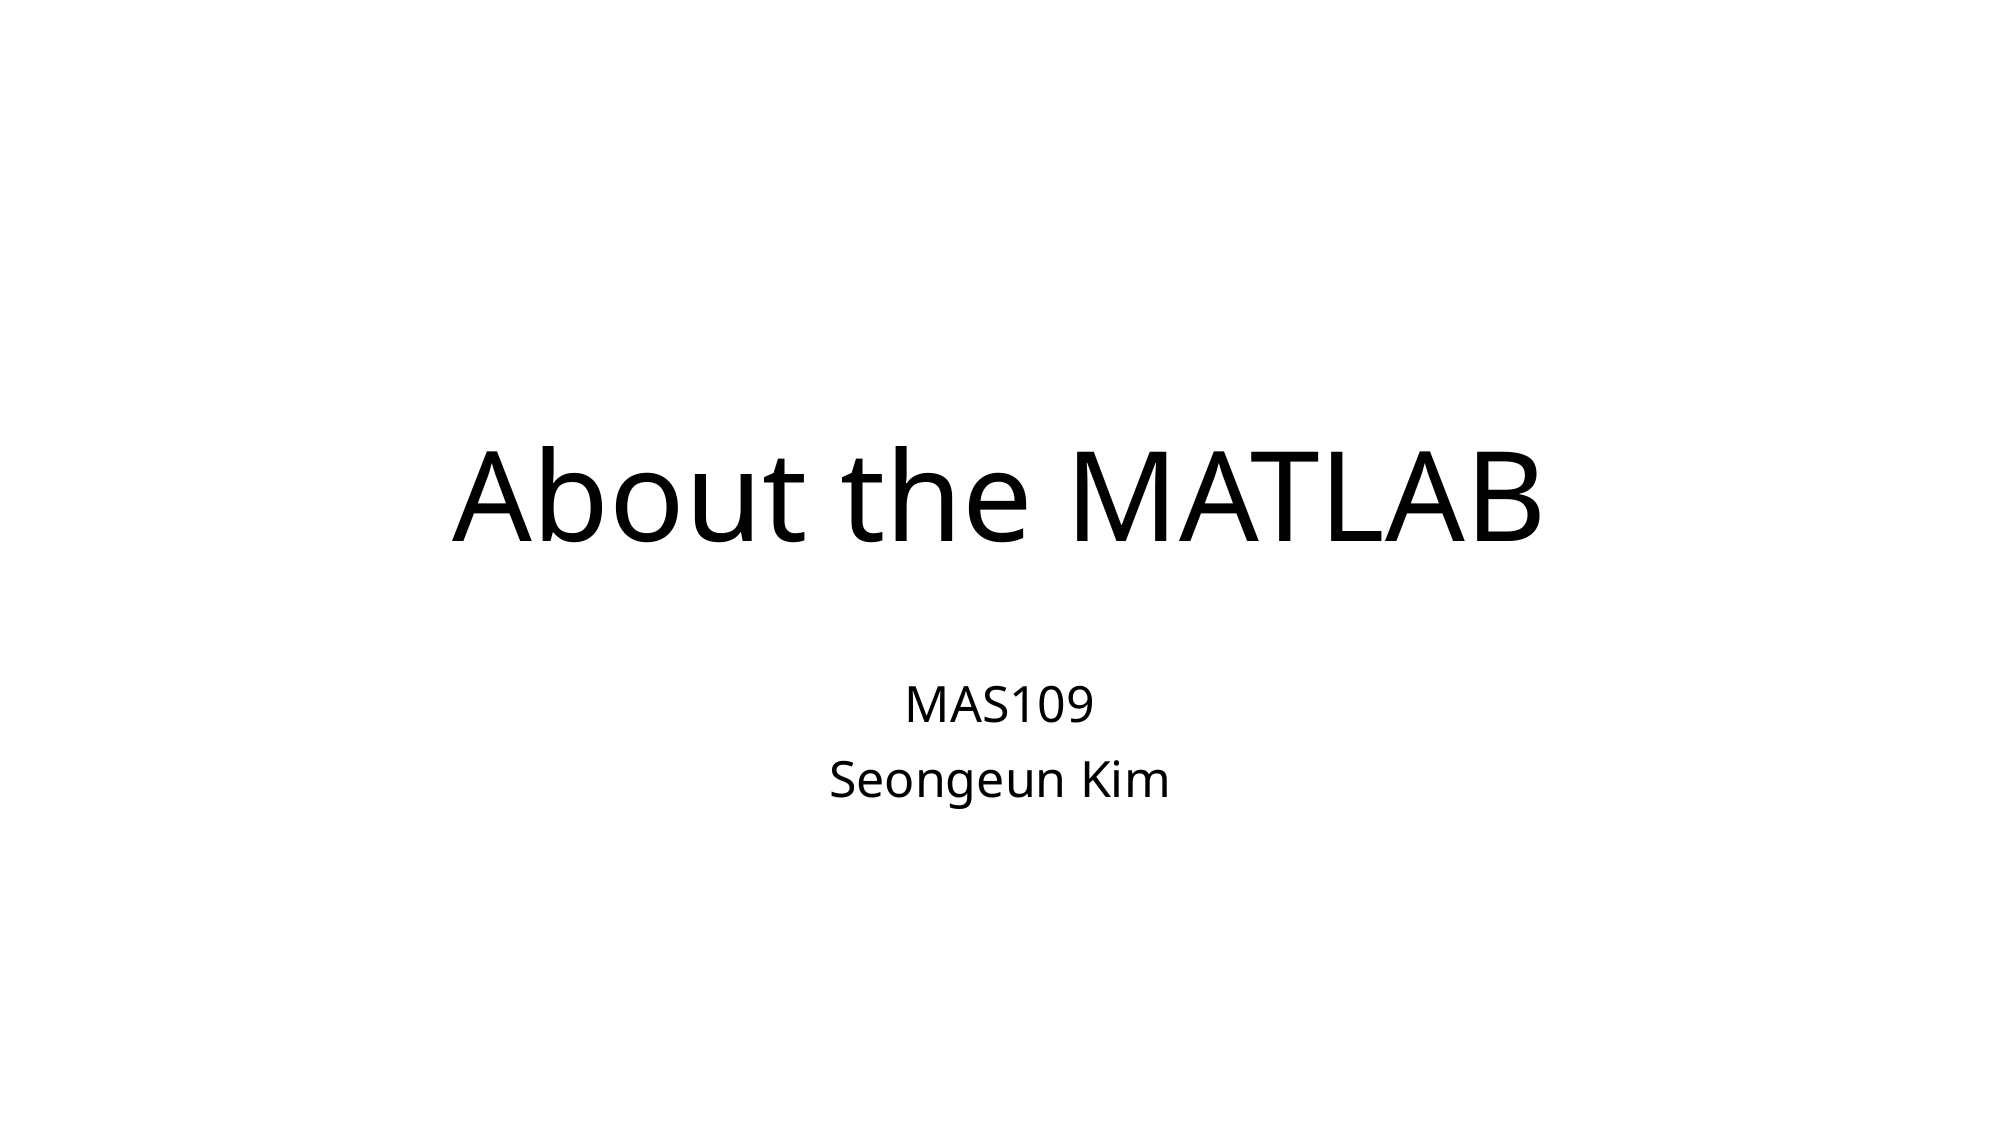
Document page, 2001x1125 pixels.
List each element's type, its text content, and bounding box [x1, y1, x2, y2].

title About the MATLAB [249, 184, 1750, 576]
subtitle MAS109 Seongeun Kim [249, 590, 1750, 863]
